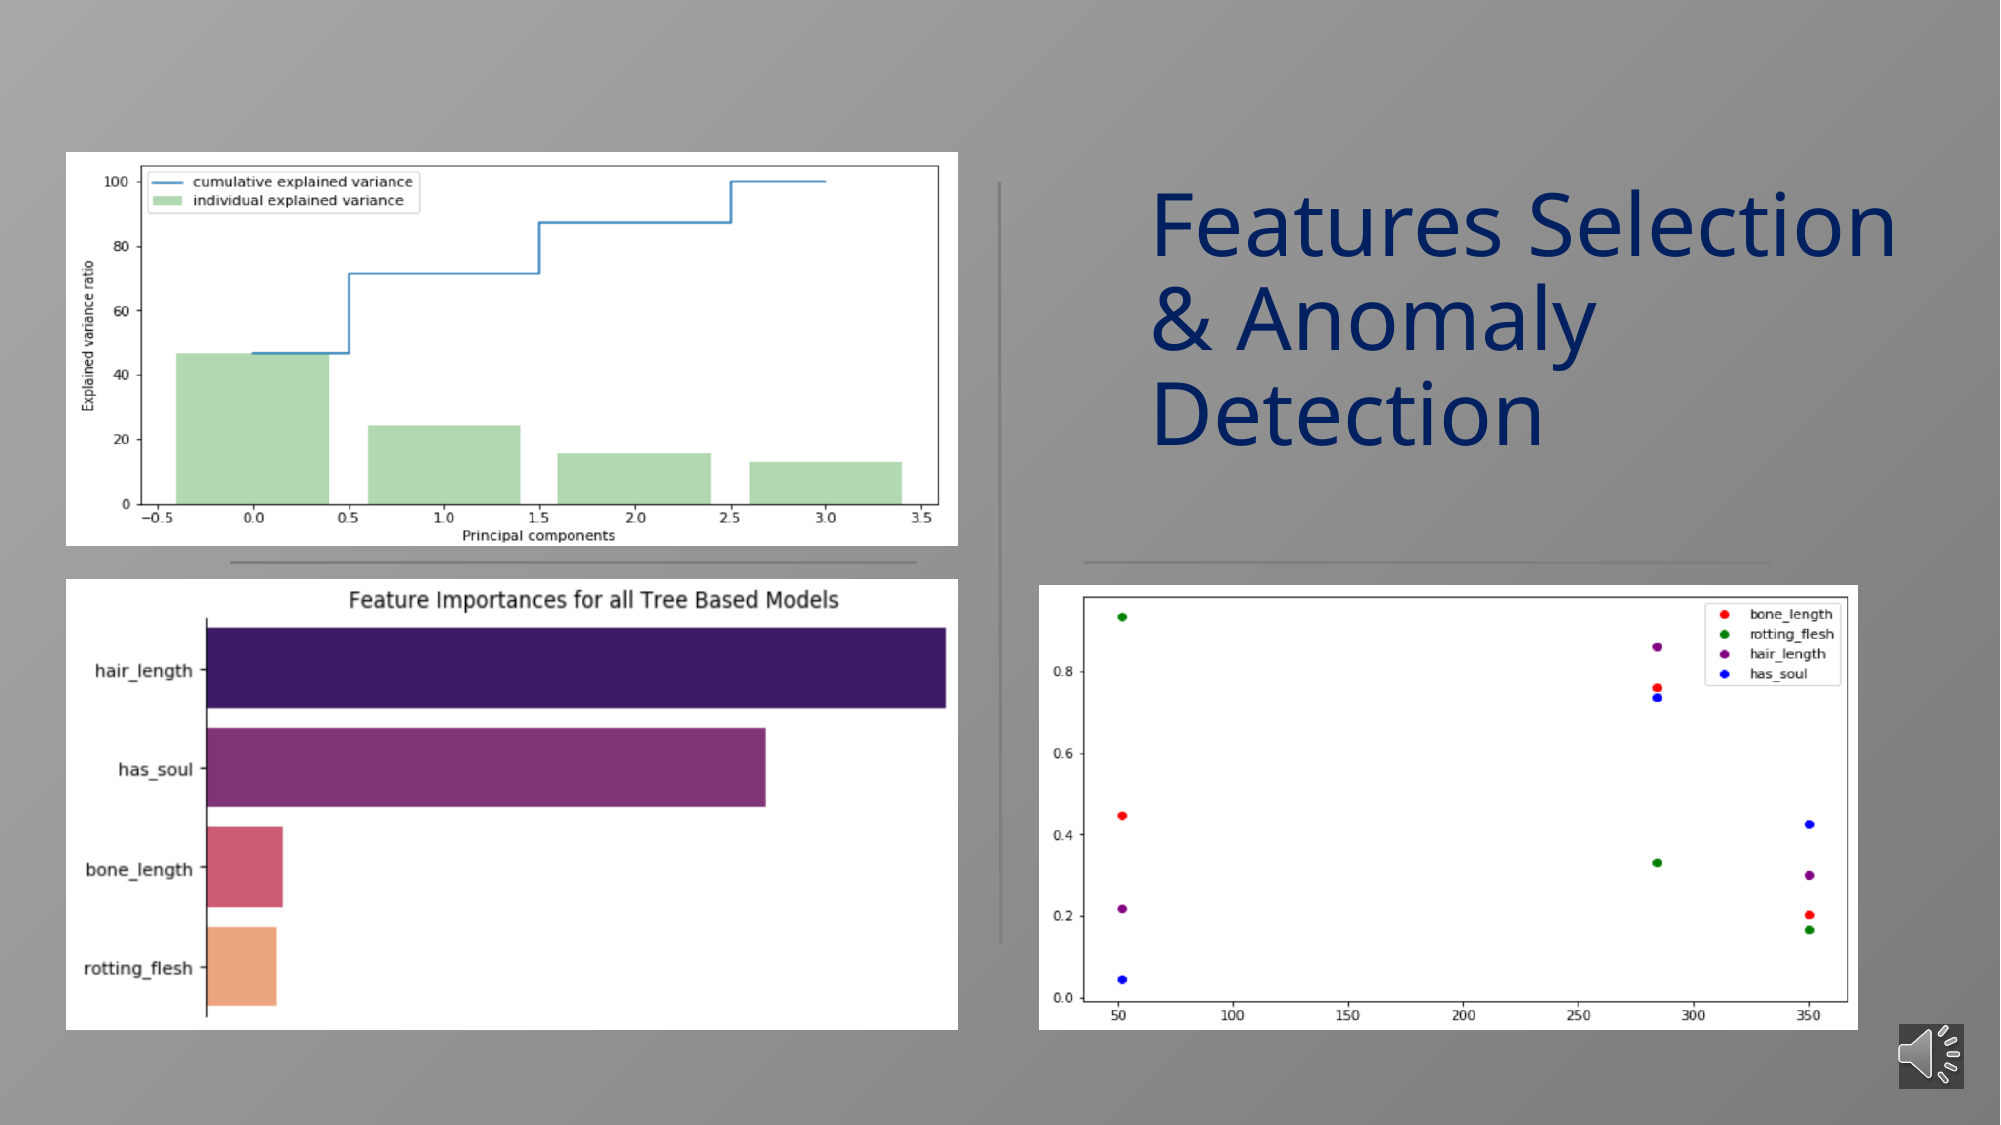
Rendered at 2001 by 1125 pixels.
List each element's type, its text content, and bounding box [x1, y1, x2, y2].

text_box Features Selection & Anomaly Detection [1134, 110, 1926, 472]
picture [1039, 585, 1858, 1030]
picture [66, 579, 958, 1030]
picture [1897, 1022, 1965, 1090]
picture [66, 152, 958, 546]
